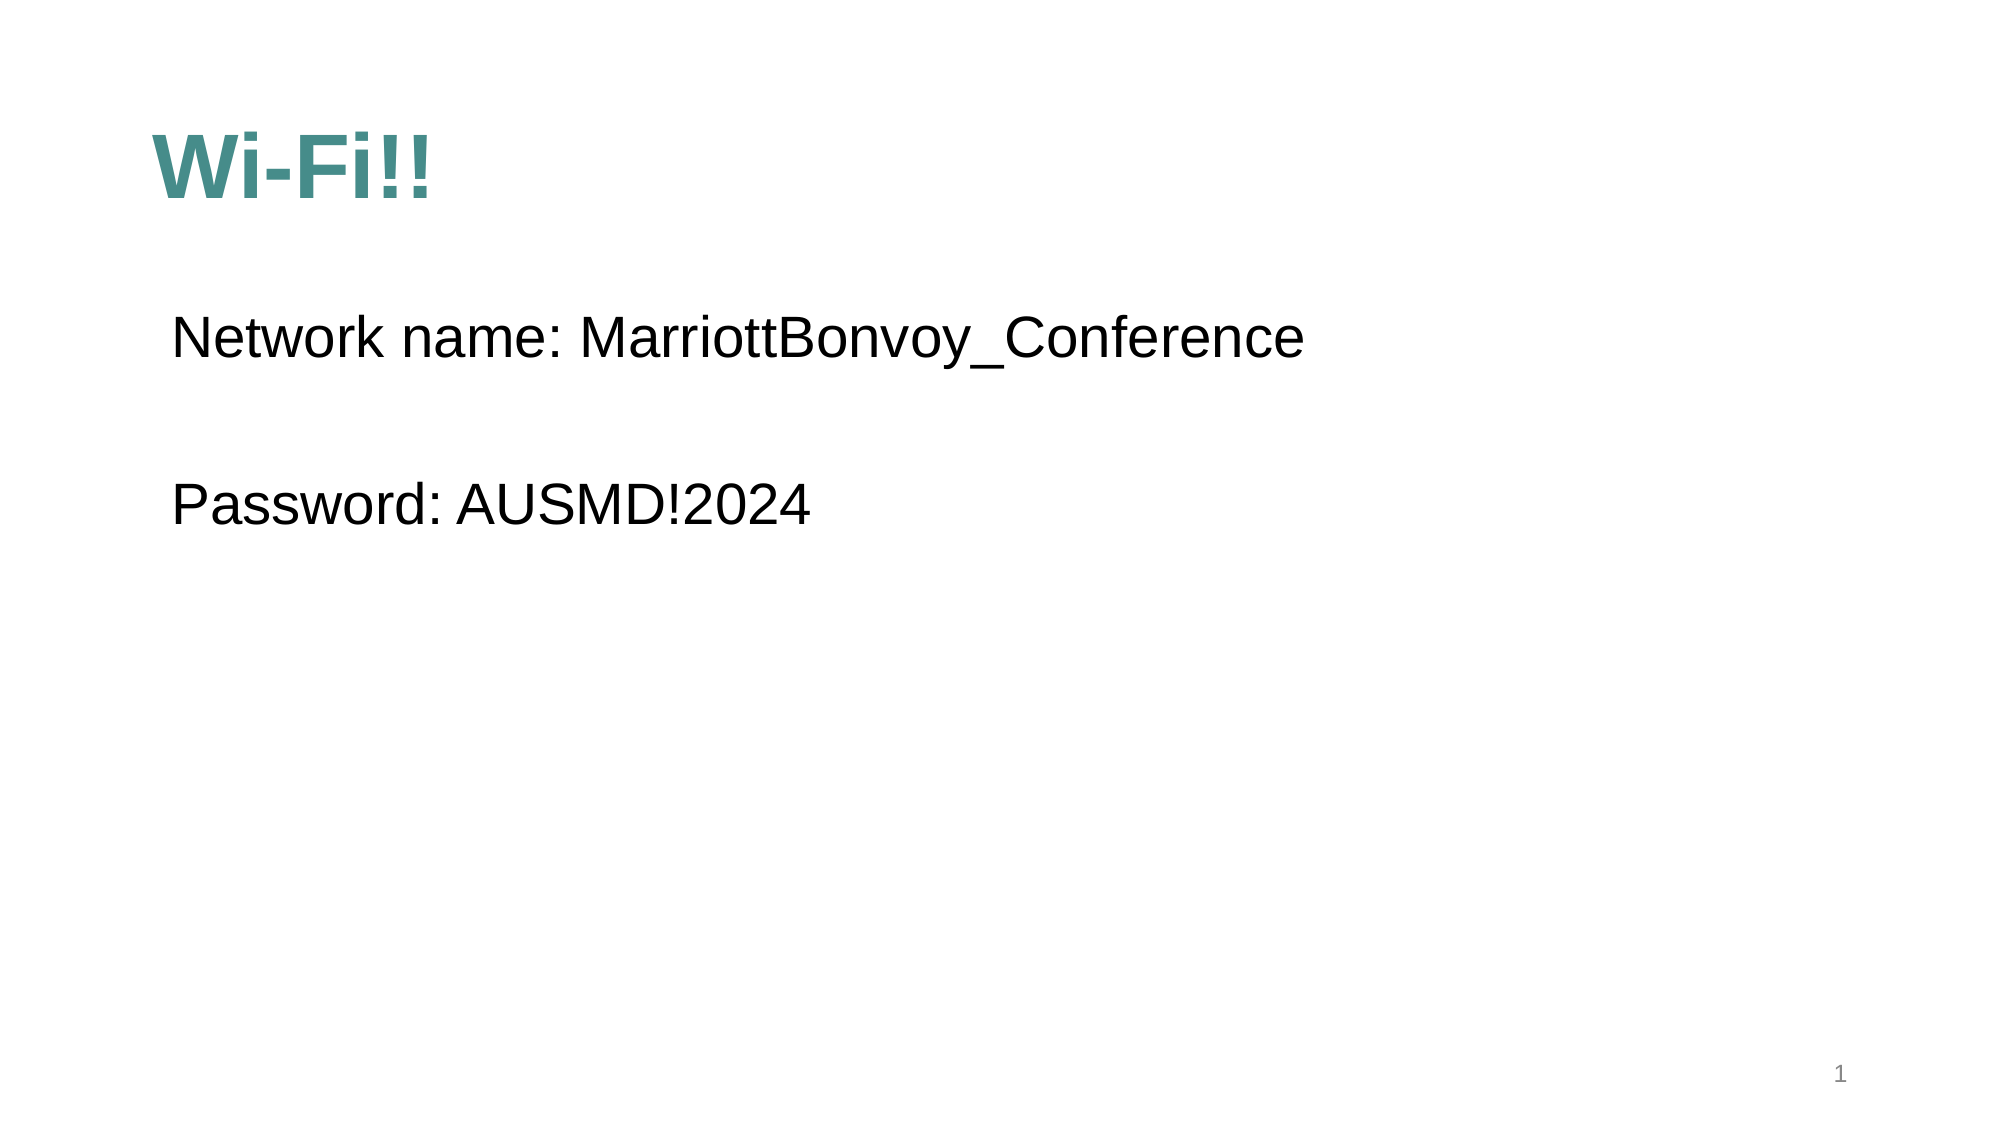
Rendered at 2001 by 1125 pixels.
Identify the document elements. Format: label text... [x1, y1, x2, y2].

title Wi-Fi!! [137, 59, 1863, 278]
slide_number 1 [1412, 1042, 1863, 1103]
list Network name: MarriottBonvoy_Conference Password: AUSMD!2024 [137, 299, 1863, 1014]
